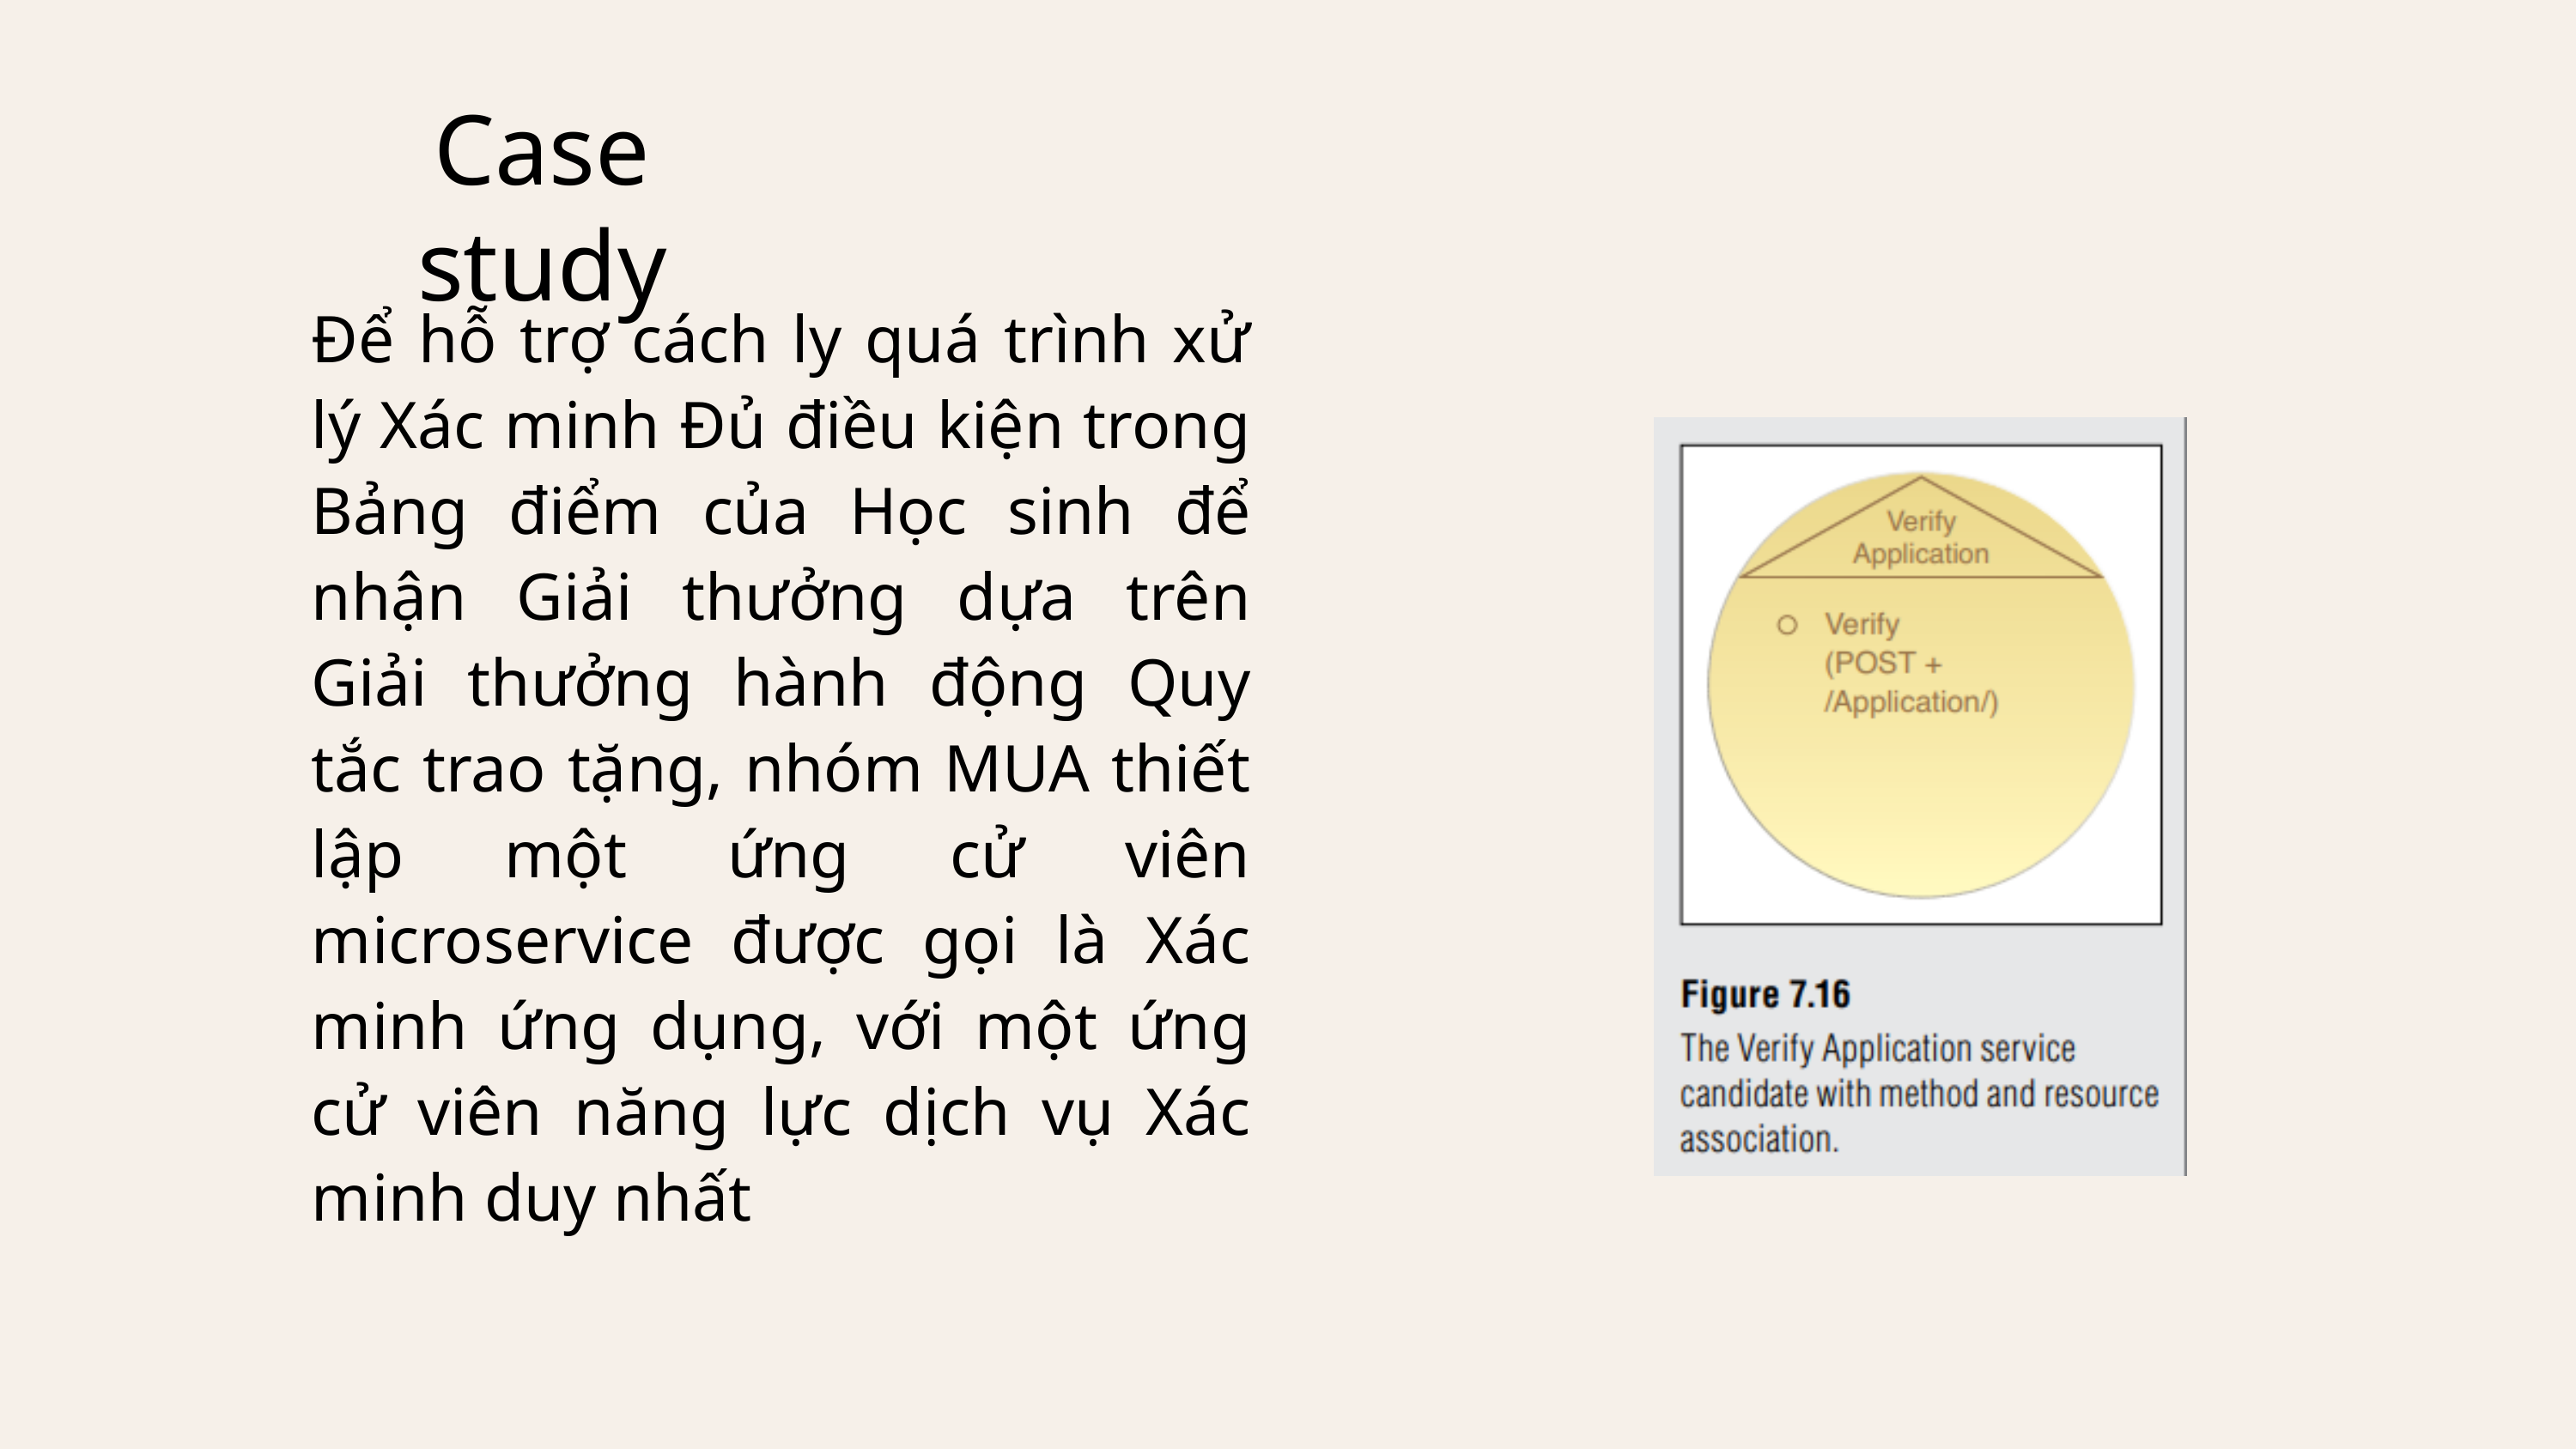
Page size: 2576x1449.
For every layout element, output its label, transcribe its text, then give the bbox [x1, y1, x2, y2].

picture [1654, 417, 2187, 1177]
text_box Để hỗ trợ cách ly quá trình xử lý Xác minh Đủ điều kiện trong Bảng điểm của Học sinh để nhận Giải thưởng dựa trên Giải thưởng hành động Quy tắc trao tặng, nhóm MUA thiết lập một ứng cử viên microservice được gọi là Xác minh ứng dụng, với một ứng cử viên năng lực dịch vụ Xác minh duy nhất [312, 289, 1252, 1234]
text_box Case study [302, 88, 782, 320]
